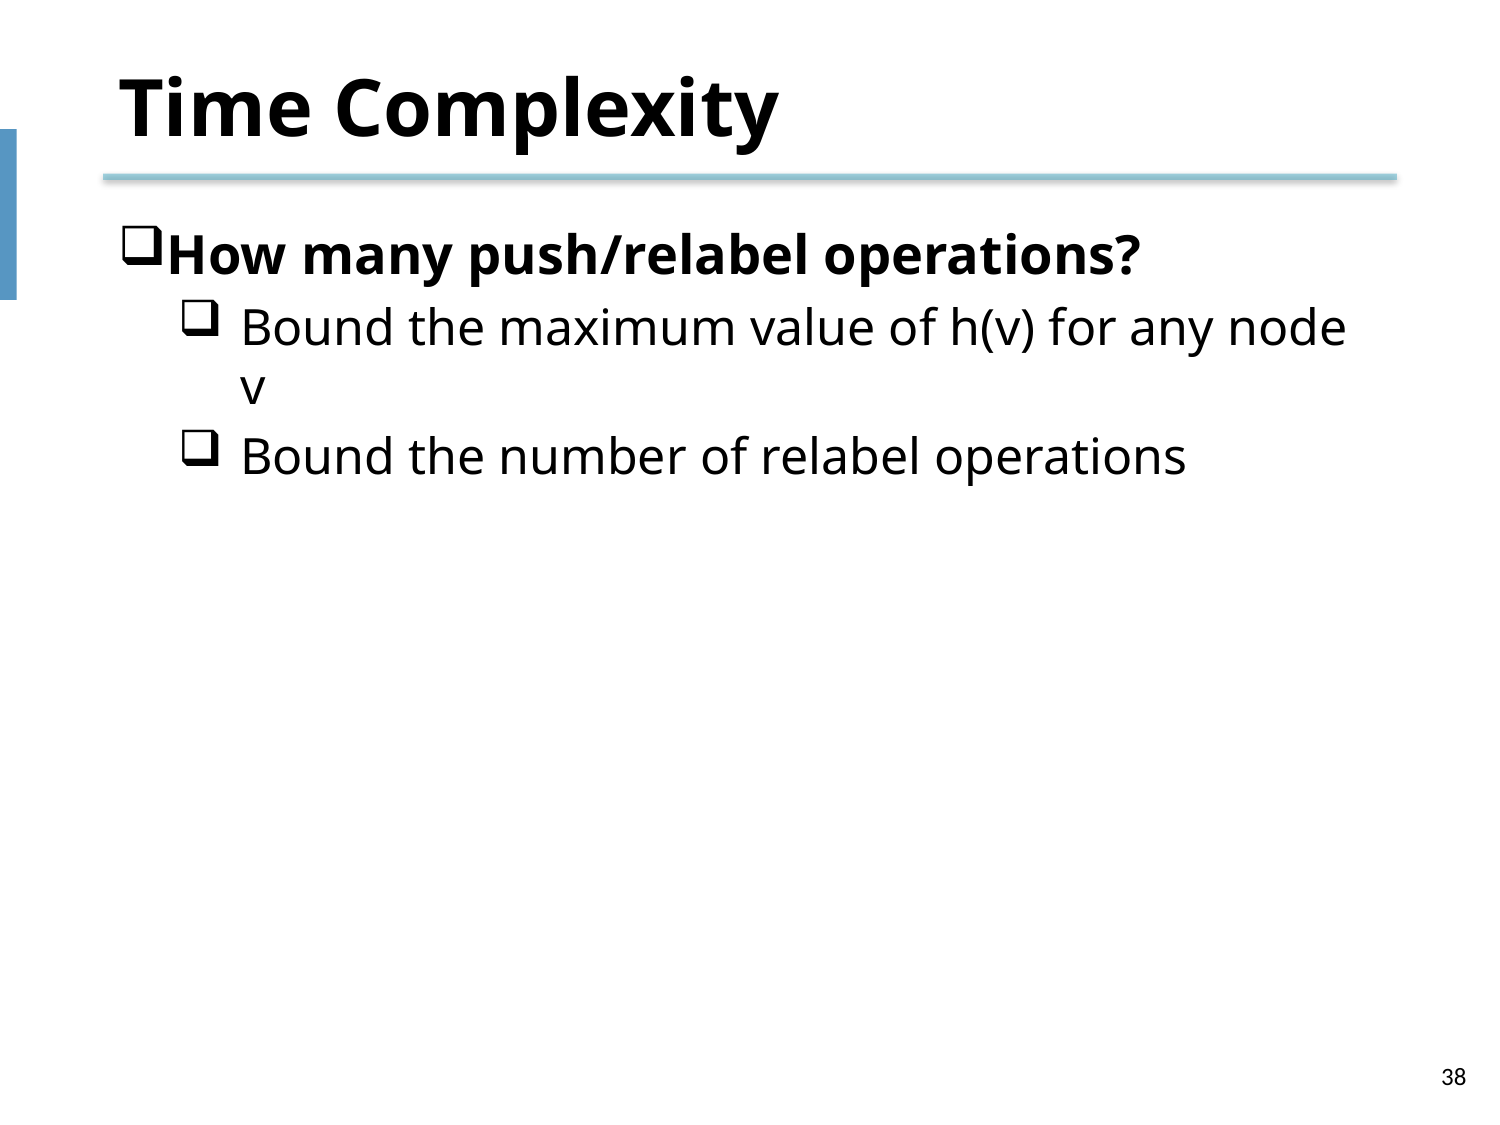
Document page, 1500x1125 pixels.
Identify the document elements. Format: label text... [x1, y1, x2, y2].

slide_number 38 [1131, 1045, 1482, 1106]
title Time Complexity [103, 25, 1397, 185]
list How many push/relabel operations? Bound the maximum value of h(v) for any node v Bound the number of relabel operations [103, 212, 1397, 977]
